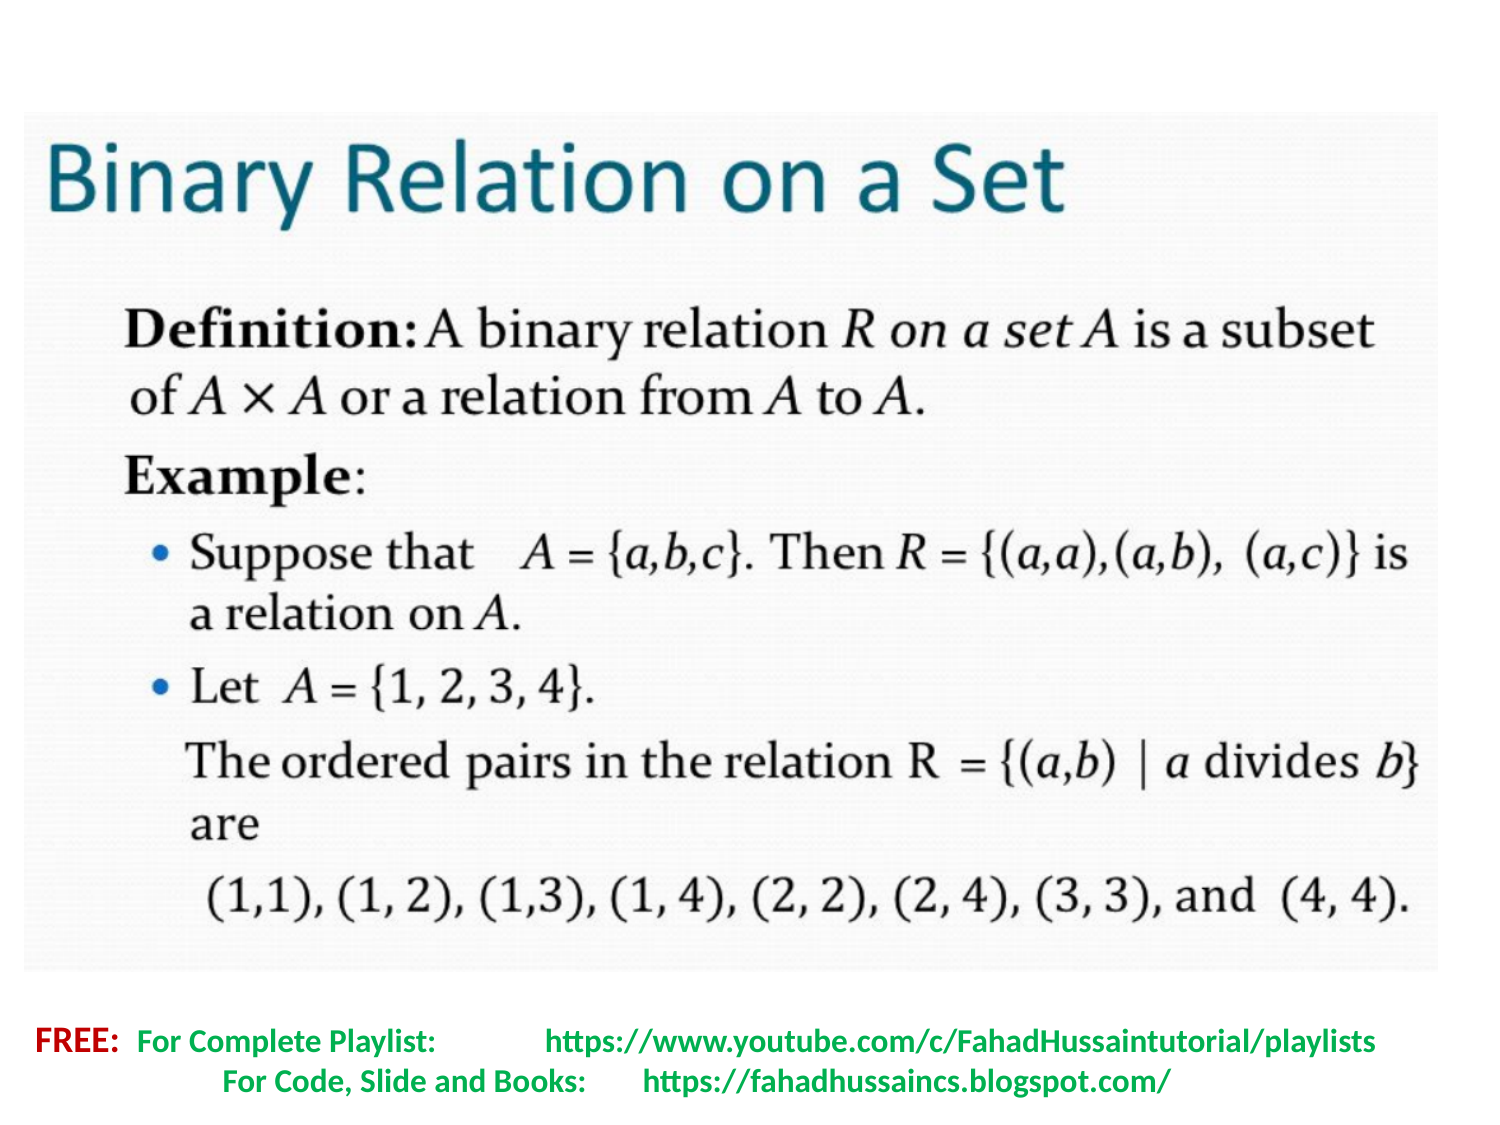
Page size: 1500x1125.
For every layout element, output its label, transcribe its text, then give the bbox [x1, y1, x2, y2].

text_box FREE: For Complete Playlist: https://www.youtube.com/c/FahadHussaintutorial/playlists For Code, Slide and Books: https://fahadhussaincs.blogspot.com/ [20, 1007, 1480, 1107]
picture [24, 112, 1438, 972]
